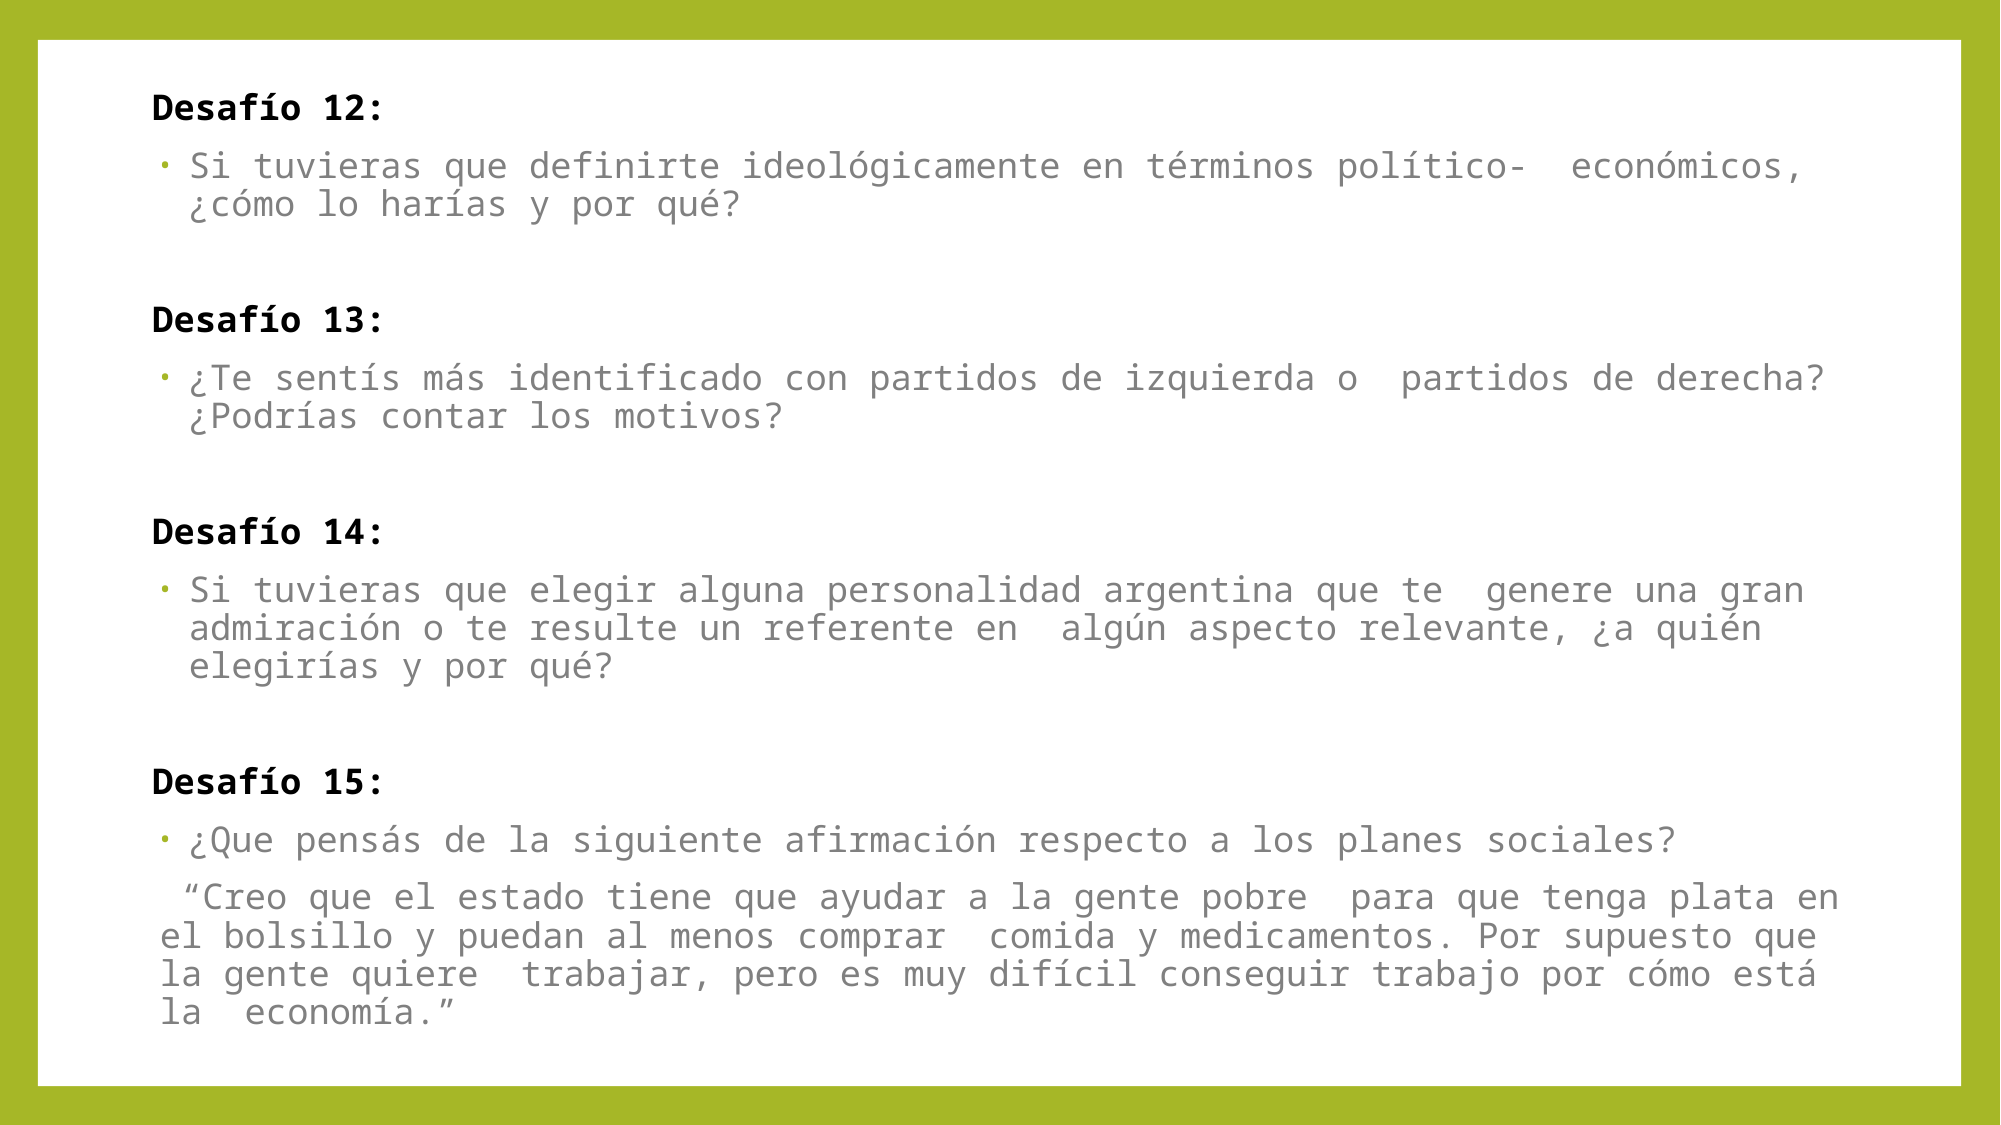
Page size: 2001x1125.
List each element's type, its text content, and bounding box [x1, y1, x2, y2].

list Desafío 12: Si tuvieras que definirte ideológicamente en términos político- económicos, ¿cómo lo harías y por qué? Desafío 13: ¿Te sentís más identificado con partidos de izquierda o partidos de derecha? ¿Podrías contar los motivos? Desafío 14: Si tuvieras que elegir alguna personalidad argentina que te genere una gran admiración o te resulte un referente en algún aspecto relevante, ¿a quién elegirías y por qué? Desafío 15: ¿Que pensás de la siguiente afirmación respecto a los planes sociales? “Creo que el estado tiene que ayudar a la gente pobre para que tenga plata en el bolsillo y puedan al menos comprar comida y medicamentos. Por supuesto que la gente quiere trabajar, pero es muy difícil conseguir trabajo por cómo está la economía.” [137, 82, 1863, 1043]
